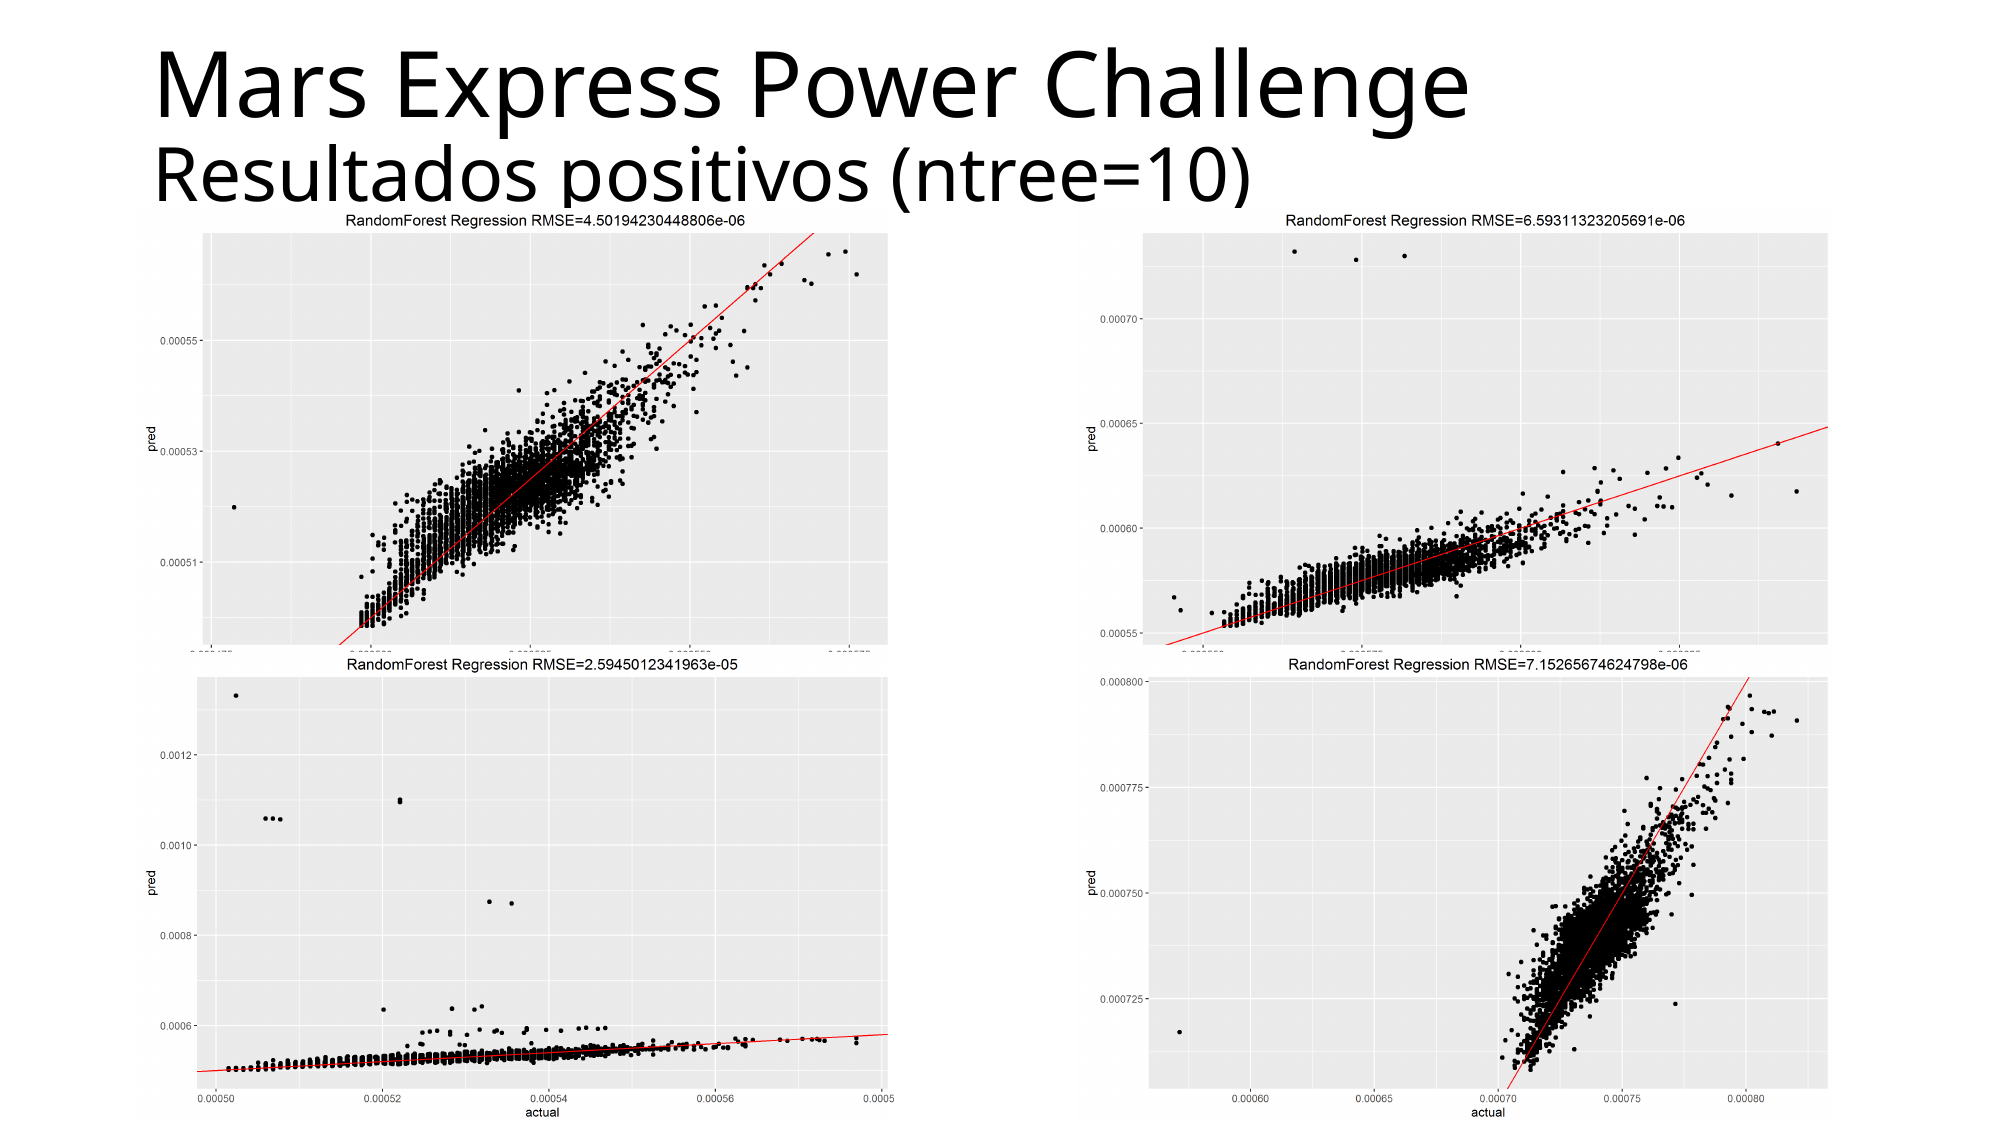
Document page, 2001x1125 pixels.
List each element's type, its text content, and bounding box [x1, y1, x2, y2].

picture [1077, 208, 1834, 1125]
picture [137, 208, 894, 1125]
title Mars Express Power Challenge Resultados positivos (ntree=10) [137, 19, 1863, 237]
